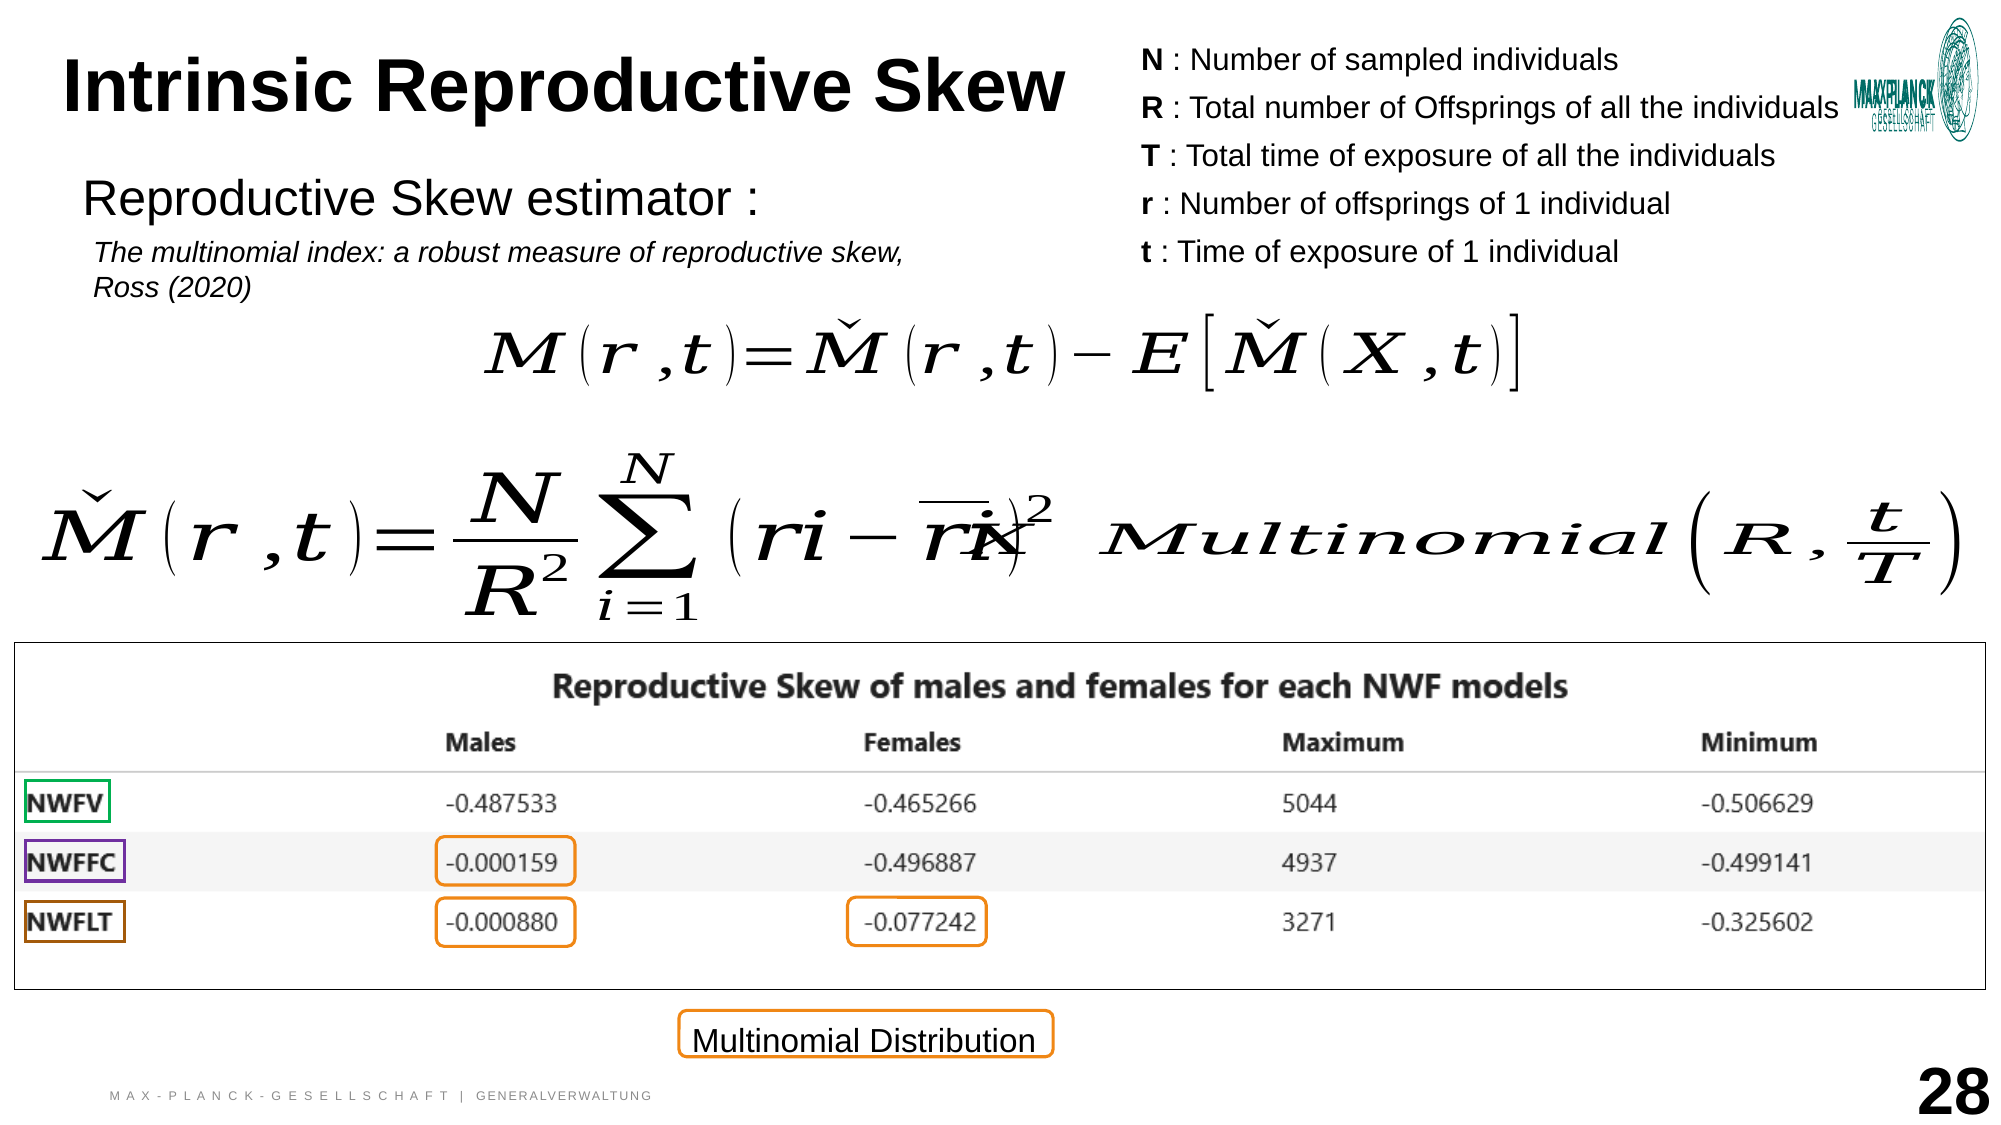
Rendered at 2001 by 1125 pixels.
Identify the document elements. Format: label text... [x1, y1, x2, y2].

text_box Multinomial Distribution [691, 1010, 1081, 1059]
text_box The multinomial index: a robust measure of reproductive skew, Ross (2020) [78, 225, 933, 311]
text_box Intrinsic Reproductive Skew [62, 36, 1092, 127]
picture [14, 642, 1985, 990]
text_box [678, 1009, 1054, 1058]
text_box N : Number of sampled individuals R : Total number of Offsprings of all the individuals T : Total time of exposure of all the individuals r : Number of offsprings of 1 individual t : Time of exposure of 1 individual [1141, 28, 1908, 269]
footer M A X - P L A N C K - G E S E L L S C H A F T | Generalverwaltung [109, 1073, 1799, 1103]
text_box Reproductive Skew estimator : [82, 177, 791, 225]
text_box 28 [1917, 1047, 2000, 1125]
